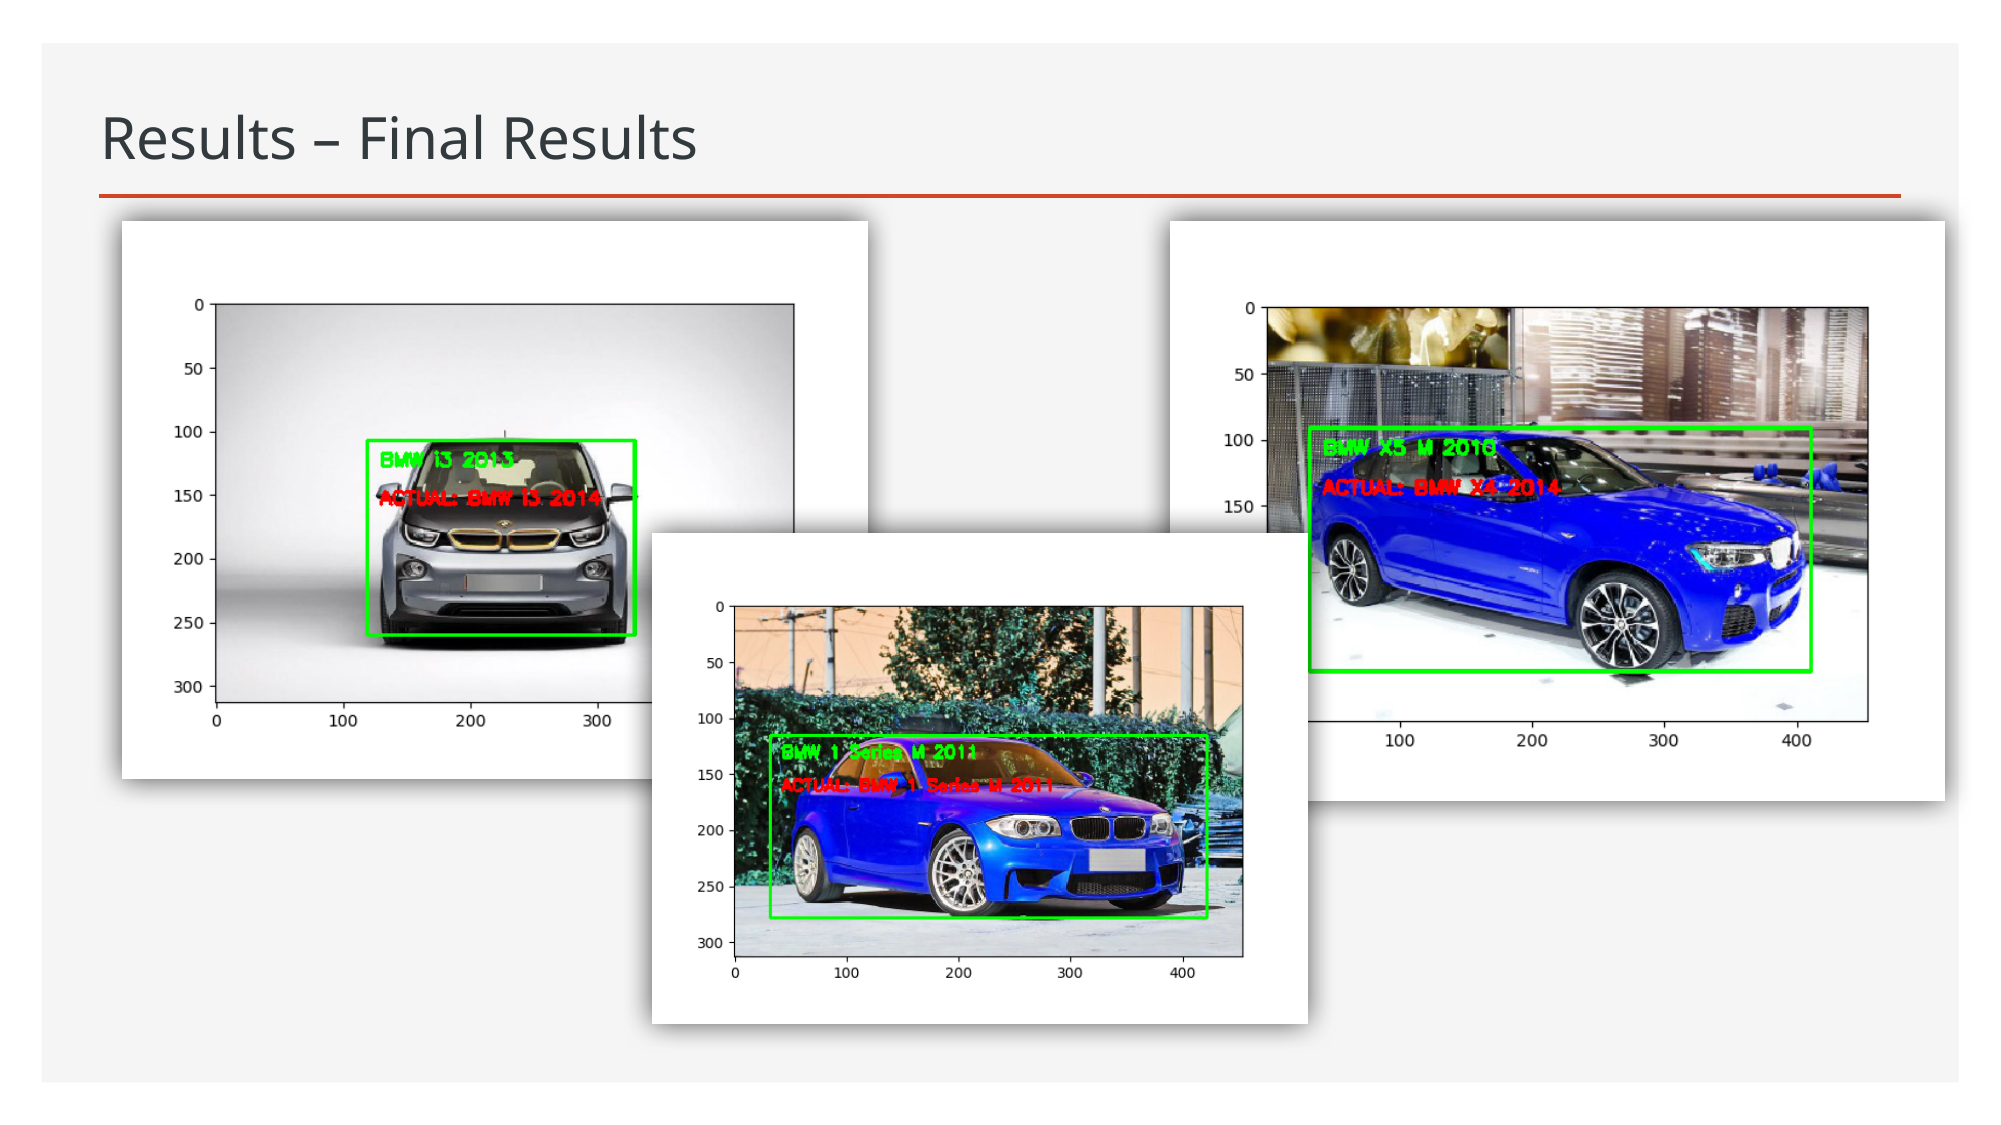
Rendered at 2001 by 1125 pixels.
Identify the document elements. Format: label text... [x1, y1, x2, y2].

title Results – Final Results [85, 73, 1214, 179]
picture [122, 221, 1945, 1024]
